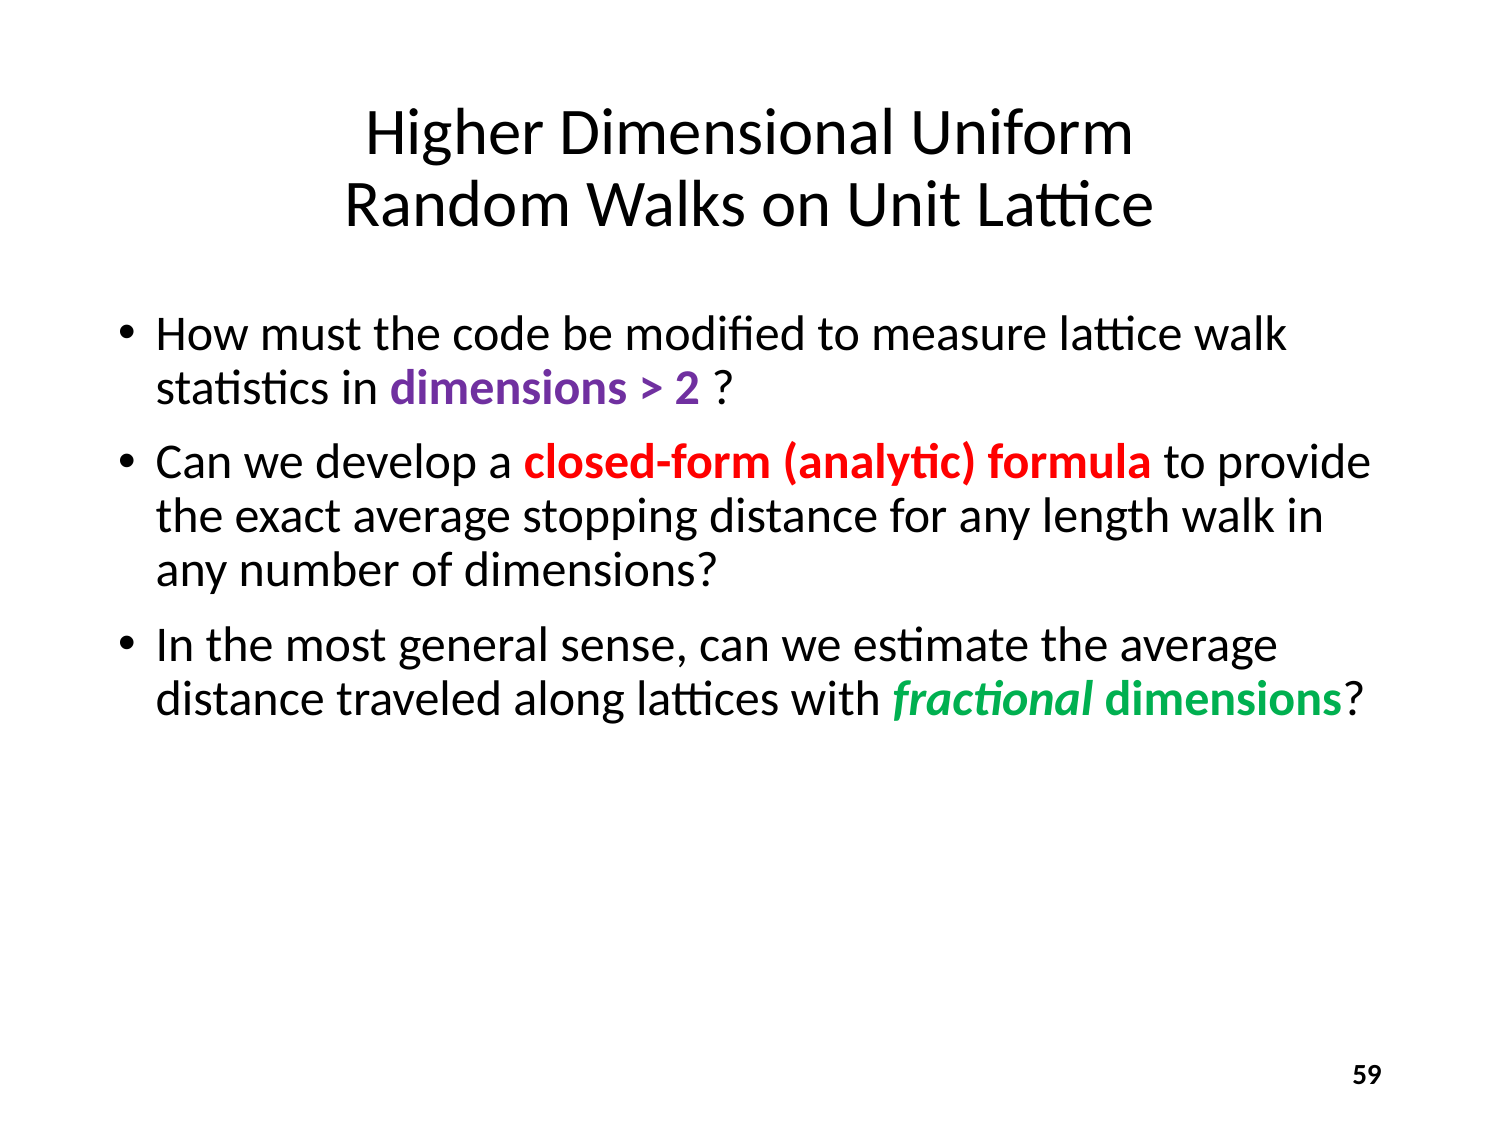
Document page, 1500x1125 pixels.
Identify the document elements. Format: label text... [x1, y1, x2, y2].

list How must the code be modified to measure lattice walk statistics in dimensions > 2 ? Can we develop a closed-form (analytic) formula to provide the exact average stopping distance for any length walk in any number of dimensions? In the most general sense, can we estimate the average distance traveled along lattices with fractional dimensions? [103, 299, 1397, 1014]
title Higher Dimensional Uniform Random Walks on Unit Lattice [103, 59, 1397, 278]
slide_number 59 [1059, 1042, 1397, 1103]
